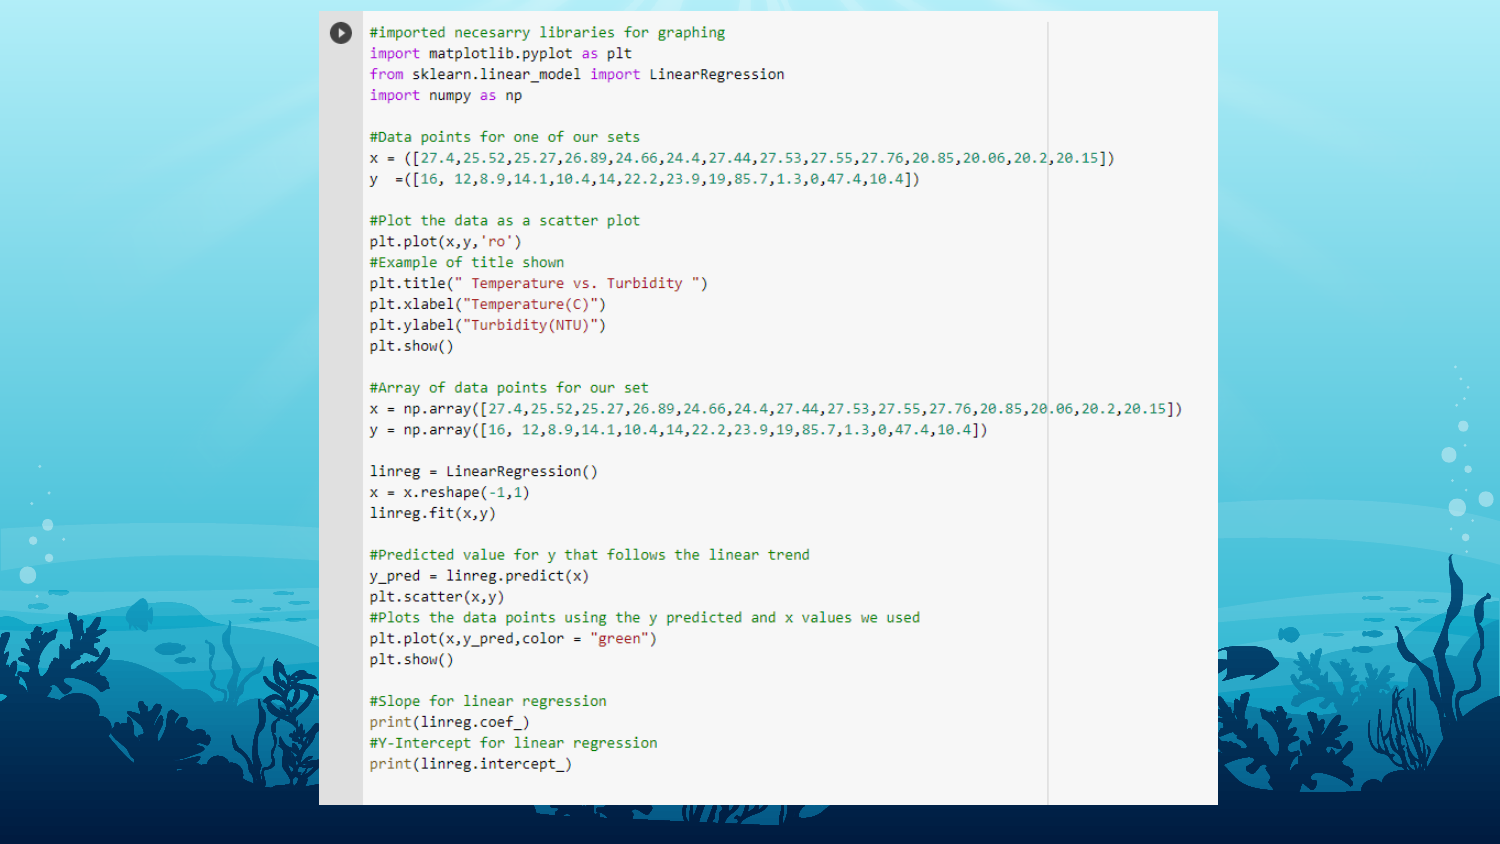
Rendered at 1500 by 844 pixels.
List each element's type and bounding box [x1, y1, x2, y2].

picture [319, 11, 1218, 806]
